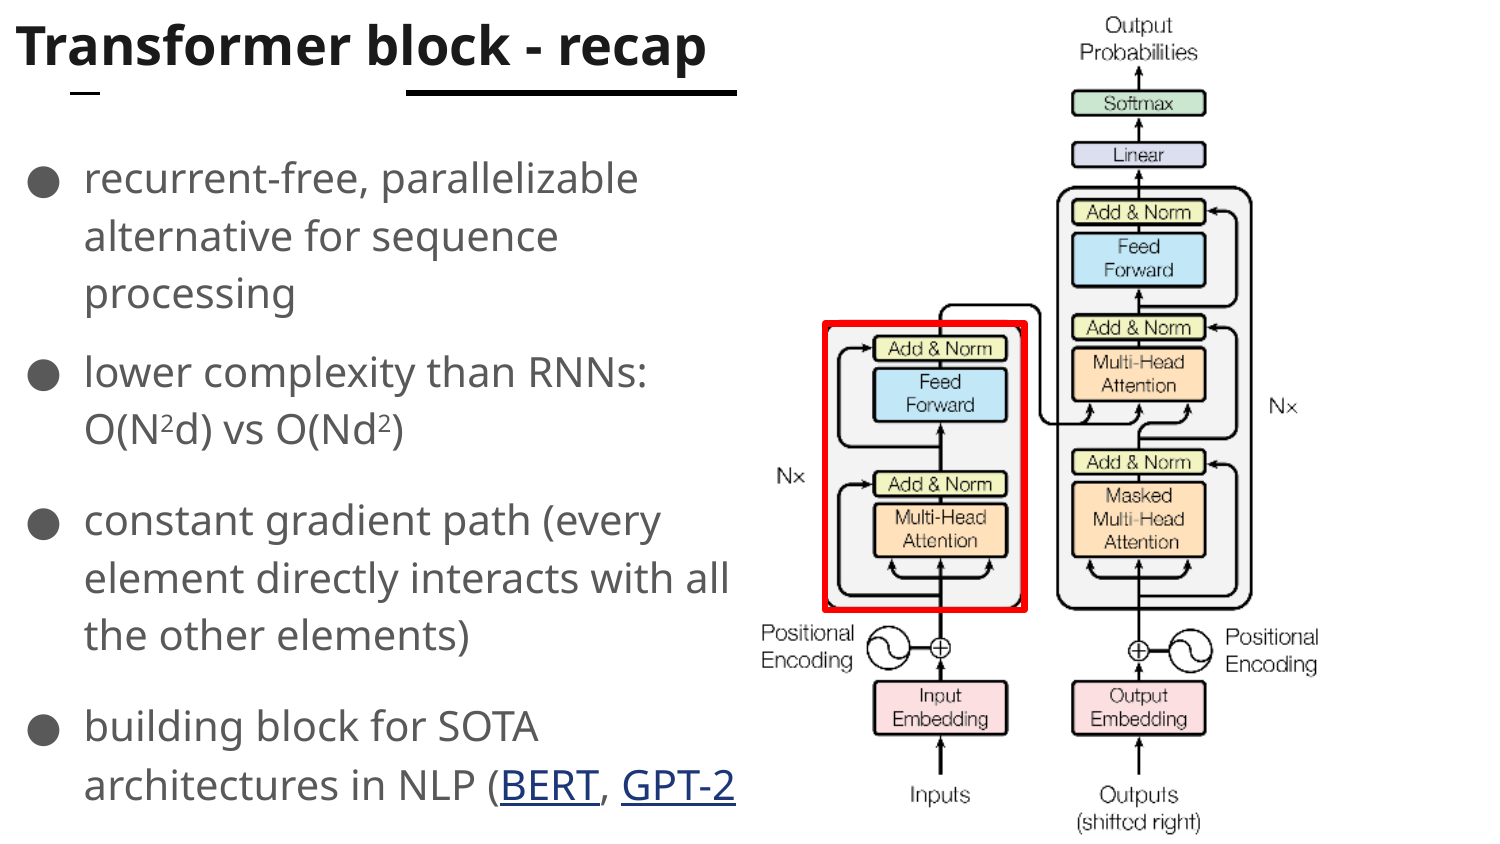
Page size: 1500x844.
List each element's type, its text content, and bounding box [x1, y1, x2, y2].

list recurrent-free, parallelizable alternative for sequence processing lower complexity than RNNs: O(N2d) vs O(Nd2) constant gradient path (every element directly interacts with all the other elements) building block for SOTA architectures in NLP (BERT, GPT-2) [0, 129, 732, 804]
text_box Transformer block - recap [0, 0, 735, 84]
picture [737, 0, 1500, 844]
